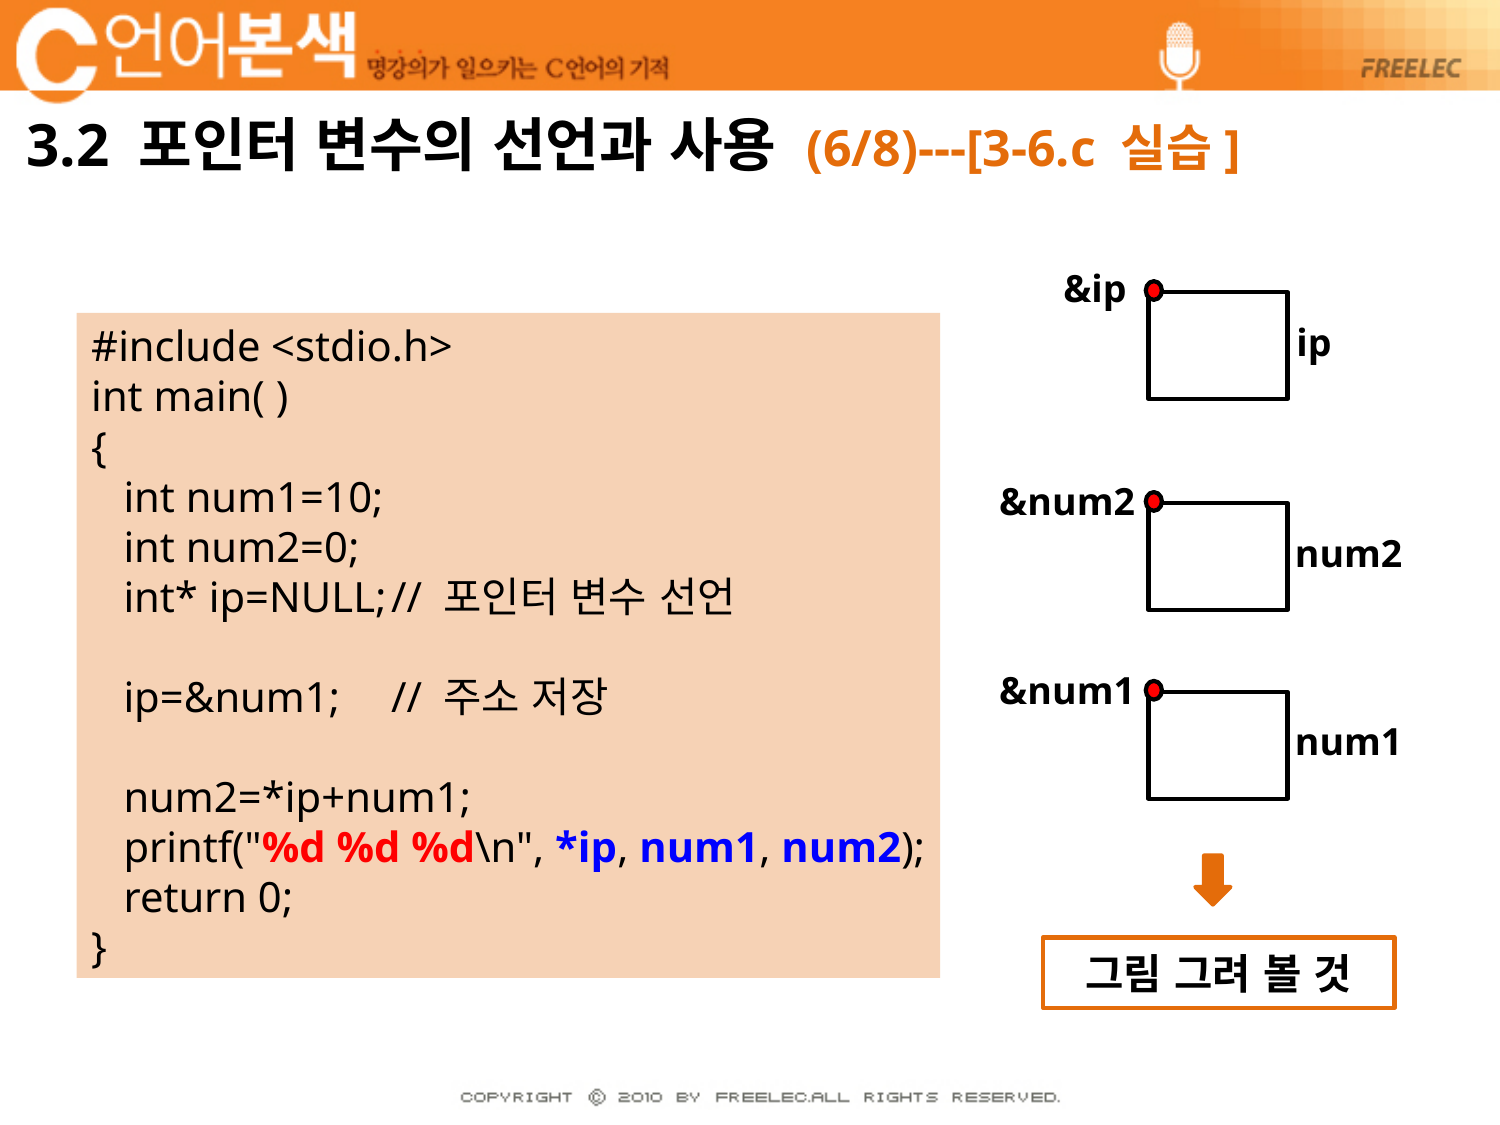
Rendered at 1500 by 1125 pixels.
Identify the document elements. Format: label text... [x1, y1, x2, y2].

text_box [1046, 257, 1347, 400]
text_box 그림 그려 볼 것 [1041, 935, 1397, 1010]
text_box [984, 659, 1416, 799]
text_box [1193, 853, 1233, 907]
text_box #include <stdio.h> int main( ) { int num1=10; int num2=0; int* ip=NULL; // 포인터 변수 선언 ip=&num1; // 주소 저장 num2=*ip+num1; printf("%d %d %d\n", *ip, num1, num2); return 0; } [76, 312, 941, 978]
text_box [984, 470, 1416, 611]
picture [0, 0, 1500, 1125]
text_box [5, 191, 1498, 1045]
title 3.2 포인터 변수의 선언과 사용 (6/8)---[3-6.c 실습] [11, 107, 1500, 178]
